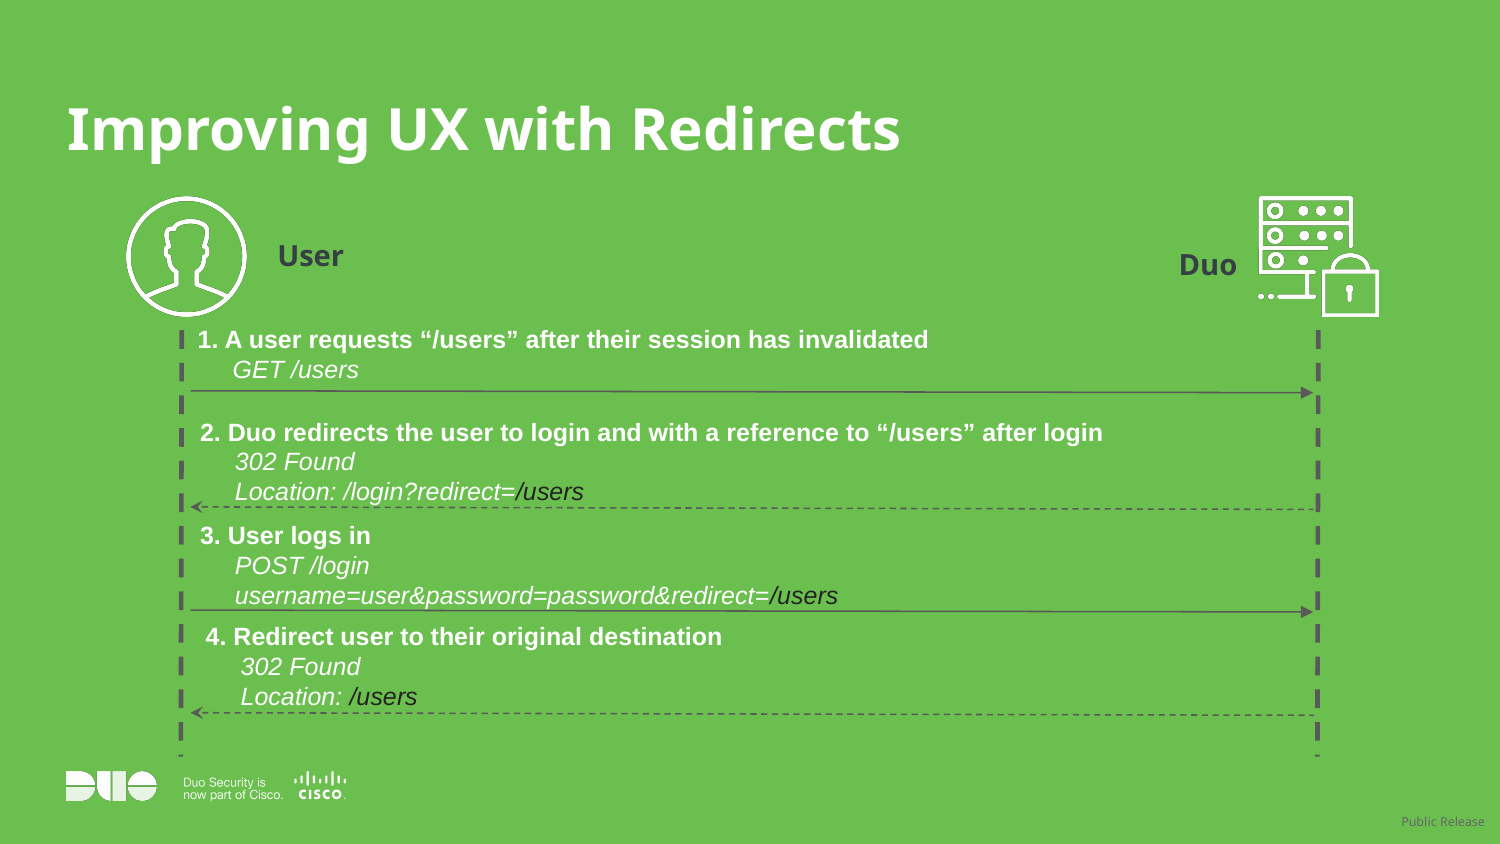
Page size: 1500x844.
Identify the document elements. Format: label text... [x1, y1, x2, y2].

text_box 4. Redirect user to their original destination 302 Found Location: /users [190, 605, 1312, 609]
text_box User [262, 222, 412, 281]
text_box 1. A user requests “/users” after their session has invalidated GET /users [182, 308, 1306, 389]
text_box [190, 712, 1315, 716]
picture [184, 771, 346, 801]
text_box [190, 506, 1314, 510]
text_box Duo [1163, 230, 1253, 289]
picture [1258, 196, 1379, 317]
title Improving UX with Redirects [52, 77, 1379, 197]
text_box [190, 609, 1314, 613]
text_box 3. User logs in POST /login username=user&password=password&redirect=/users [187, 517, 1308, 608]
picture [66, 771, 157, 801]
text_box 2. Duo redirects the user to login and with a reference to “/users” after login 302 Found Location: /login?redirect=/users [187, 401, 1308, 470]
picture [126, 196, 247, 317]
text_box 4. Redirect user to their original destination 302 Found Location: /users [190, 619, 1312, 709]
